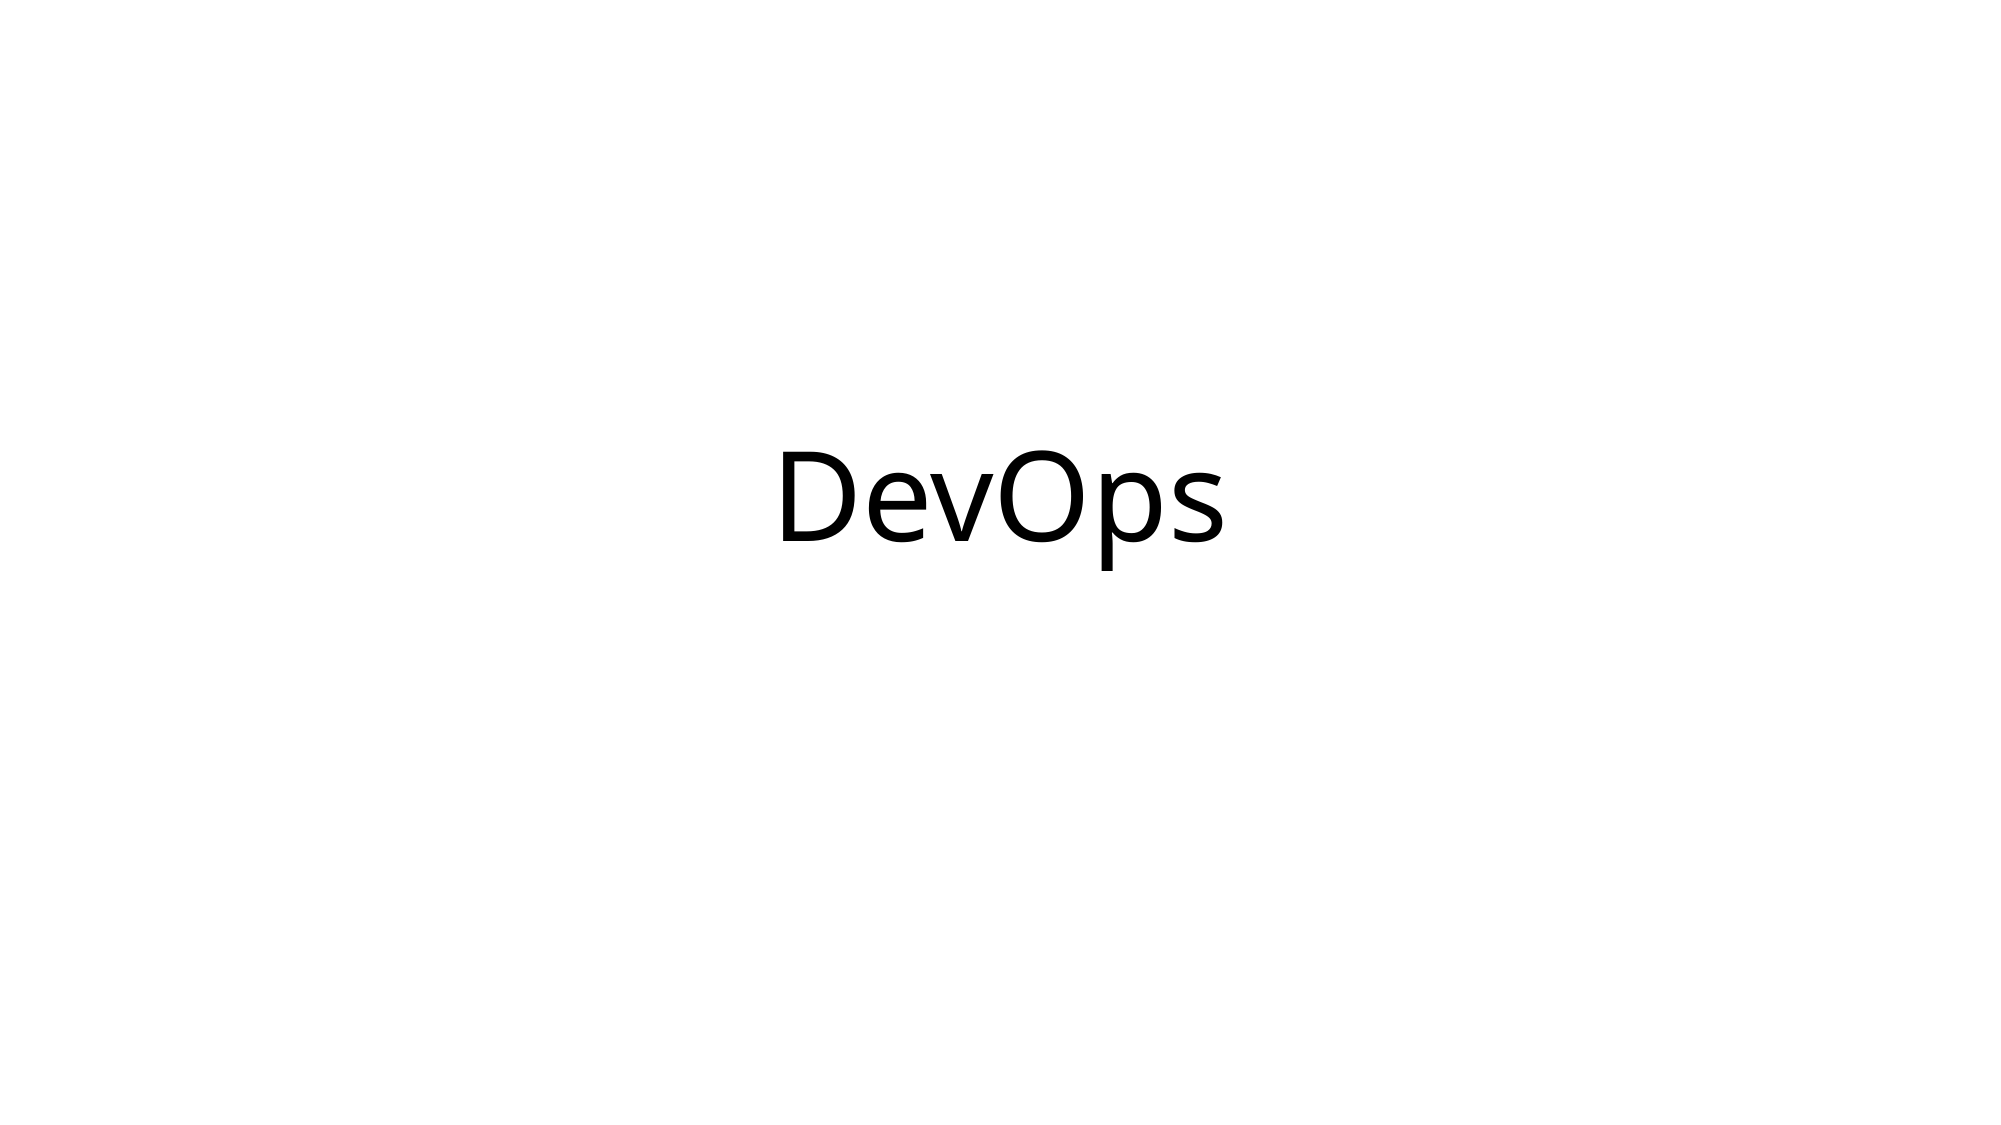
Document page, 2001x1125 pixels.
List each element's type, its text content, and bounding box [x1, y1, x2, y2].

title DevOps [249, 184, 1750, 576]
